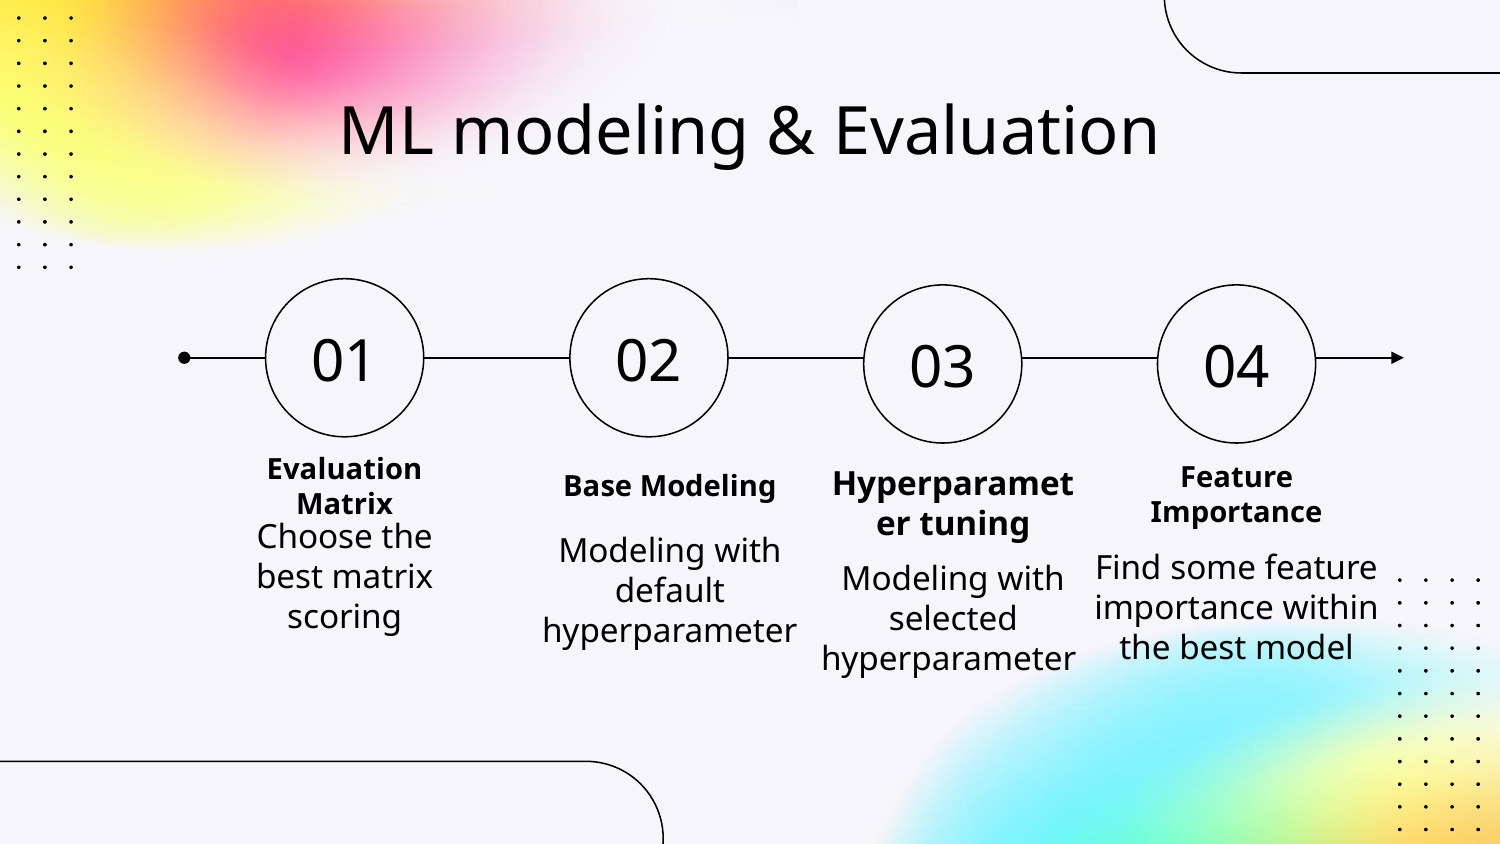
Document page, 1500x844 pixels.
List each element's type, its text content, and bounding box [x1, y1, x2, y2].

text_box 01 [266, 367, 424, 437]
text_box Base Modeling [530, 456, 810, 513]
text_box Evaluation Matrix [204, 456, 485, 514]
picture [0, 0, 1500, 844]
text_box Hyperparameter tuning [813, 474, 1094, 531]
text_box 04 [1157, 367, 1316, 444]
title ML modeling & Evaluation [118, 72, 1382, 167]
text_box Feature Importance [1096, 464, 1377, 521]
text_box Modeling with default hyperparameter [515, 513, 825, 664]
text_box 02 [569, 278, 729, 357]
text_box Find some feature importance within the best model [1076, 531, 1397, 721]
text_box 02 [570, 367, 728, 437]
text_box Modeling with selected hyperparameter [799, 542, 1108, 732]
text_box 04 [1157, 284, 1316, 357]
text_box 03 [864, 284, 1022, 357]
text_box Choose the best matrix scoring [210, 514, 480, 638]
text_box 01 [265, 278, 424, 357]
picture [0, 763, 662, 844]
text_box 03 [863, 367, 1022, 444]
picture [1166, 0, 1500, 72]
